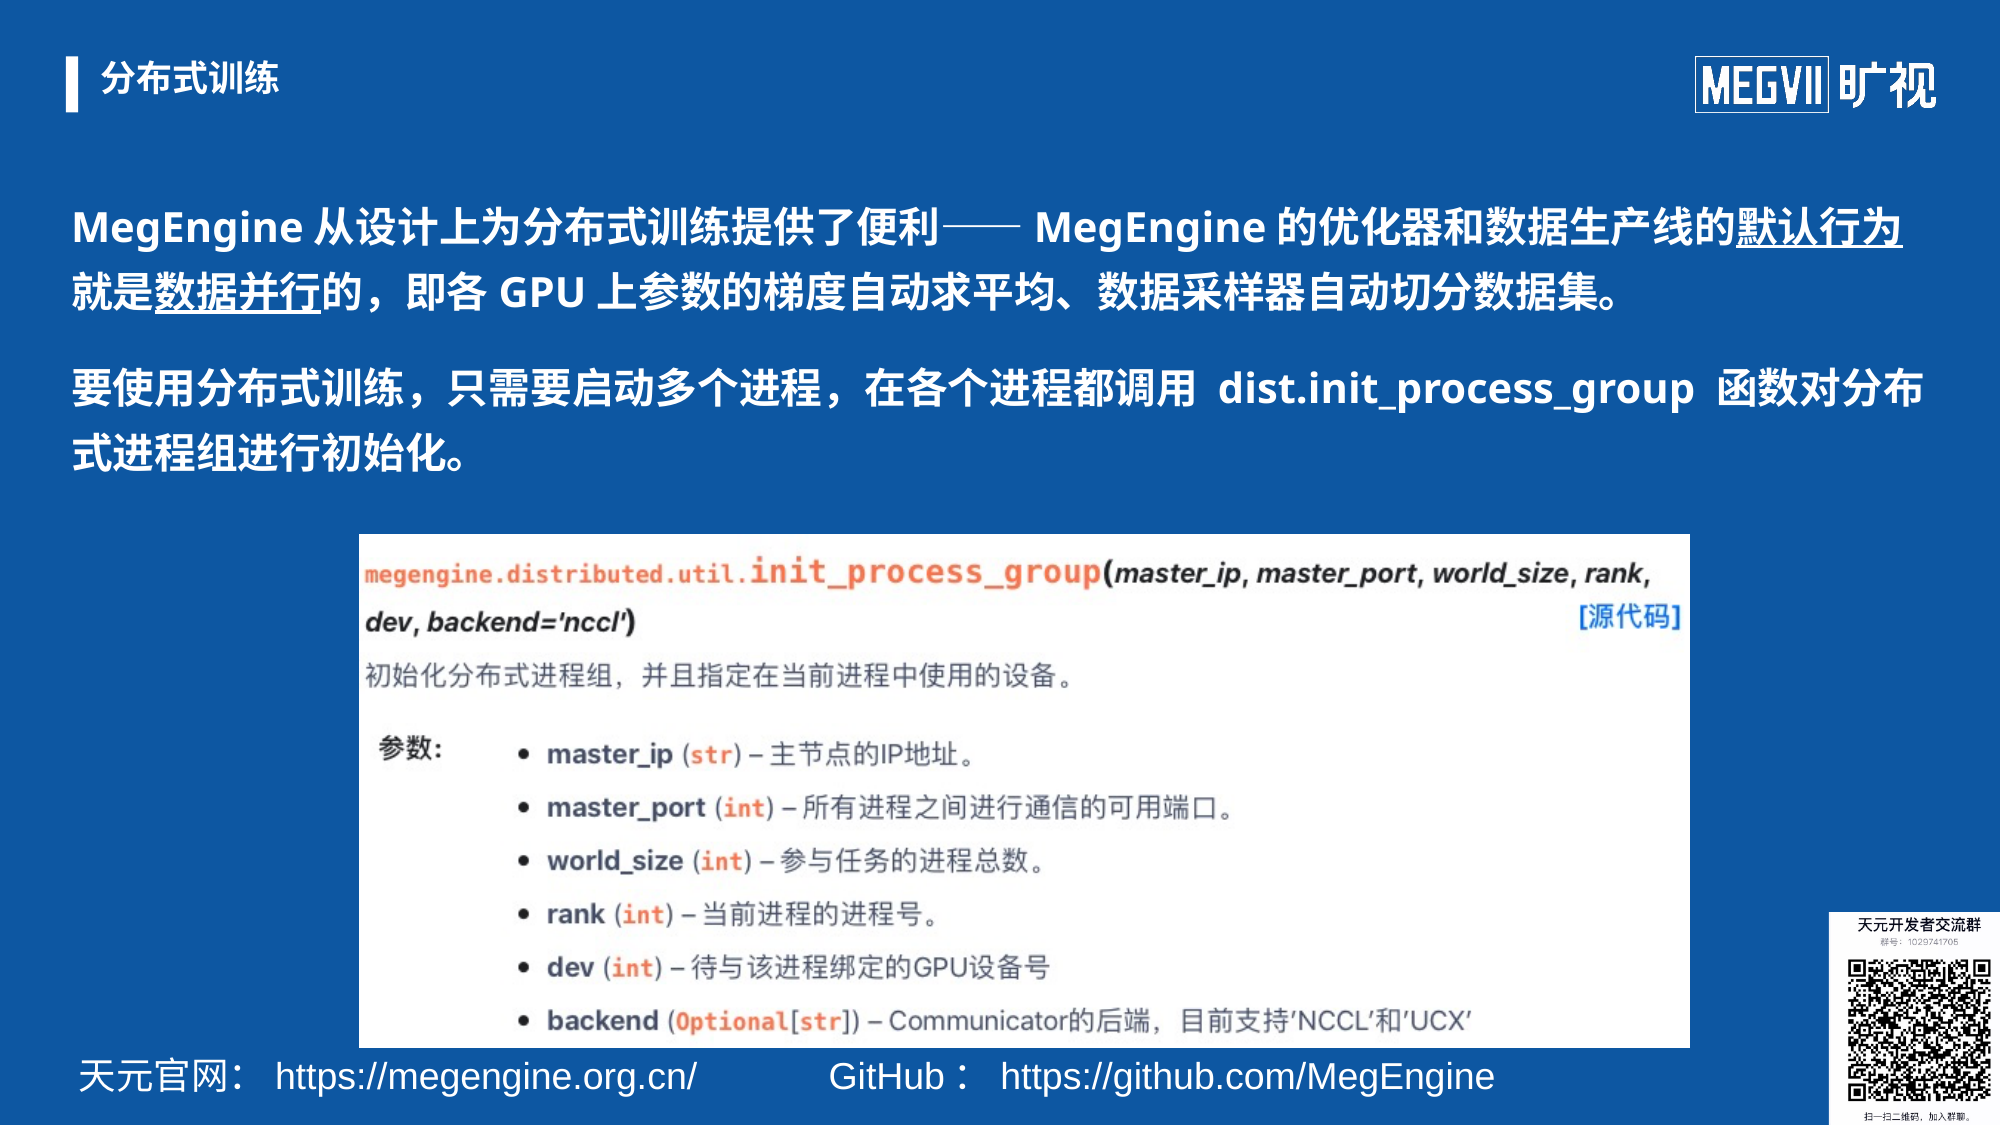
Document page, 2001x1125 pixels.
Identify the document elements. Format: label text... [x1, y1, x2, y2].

picture [1828, 912, 2001, 1125]
title 分布式训练 [92, 52, 1663, 119]
picture [1695, 56, 1936, 113]
picture [359, 534, 1690, 1048]
list MegEngine从设计上为分布式训练提供了便利——MegEngine的优化器和数据生产线的默认行为就是数据并行的，即各GPU上参数的梯度自动求平均、数据采样器自动切分数据集。 要使用分布式训练，只需要启动多个进程，在各个进程都调用 dist.init_process_group 函数对分布式进程组进行初始化。 [63, 177, 1936, 658]
